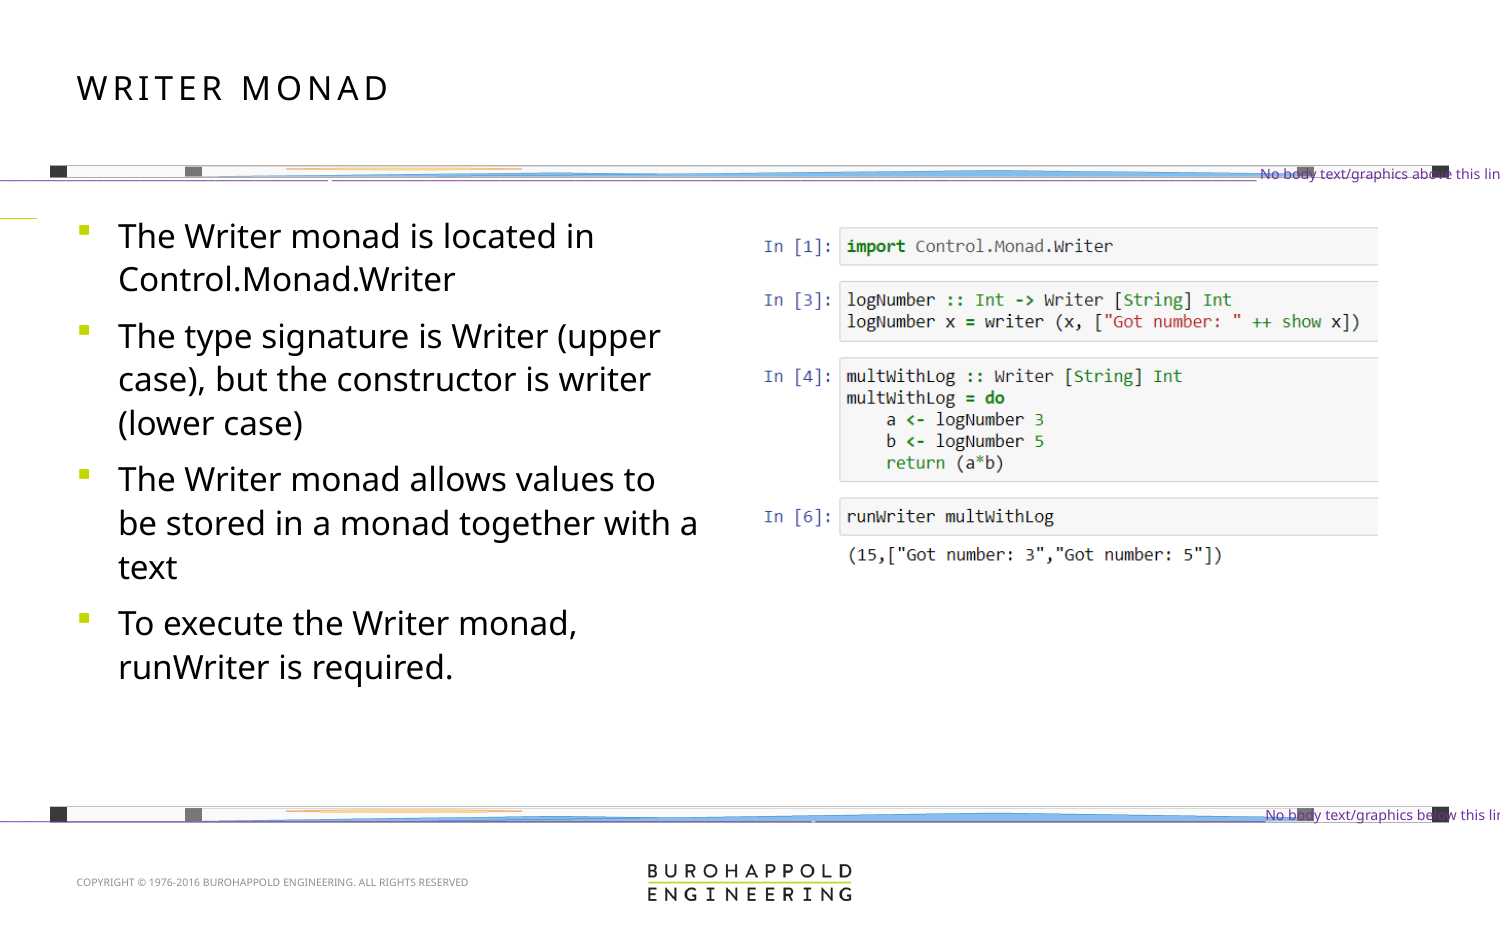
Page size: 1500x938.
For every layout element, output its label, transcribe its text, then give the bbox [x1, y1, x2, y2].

title Writer Monad [76, 67, 975, 108]
picture [0, 164, 1500, 178]
picture [0, 806, 1500, 823]
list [749, 216, 1378, 578]
list The Writer monad is located in Control.Monad.Writer The type signature is Writer (upper case), but the constructor is writer (lower case) The Writer monad allows values to be stored in a monad together with a text To execute the Writer monad, runWriter is required. [76, 210, 703, 805]
picture [631, 848, 868, 917]
